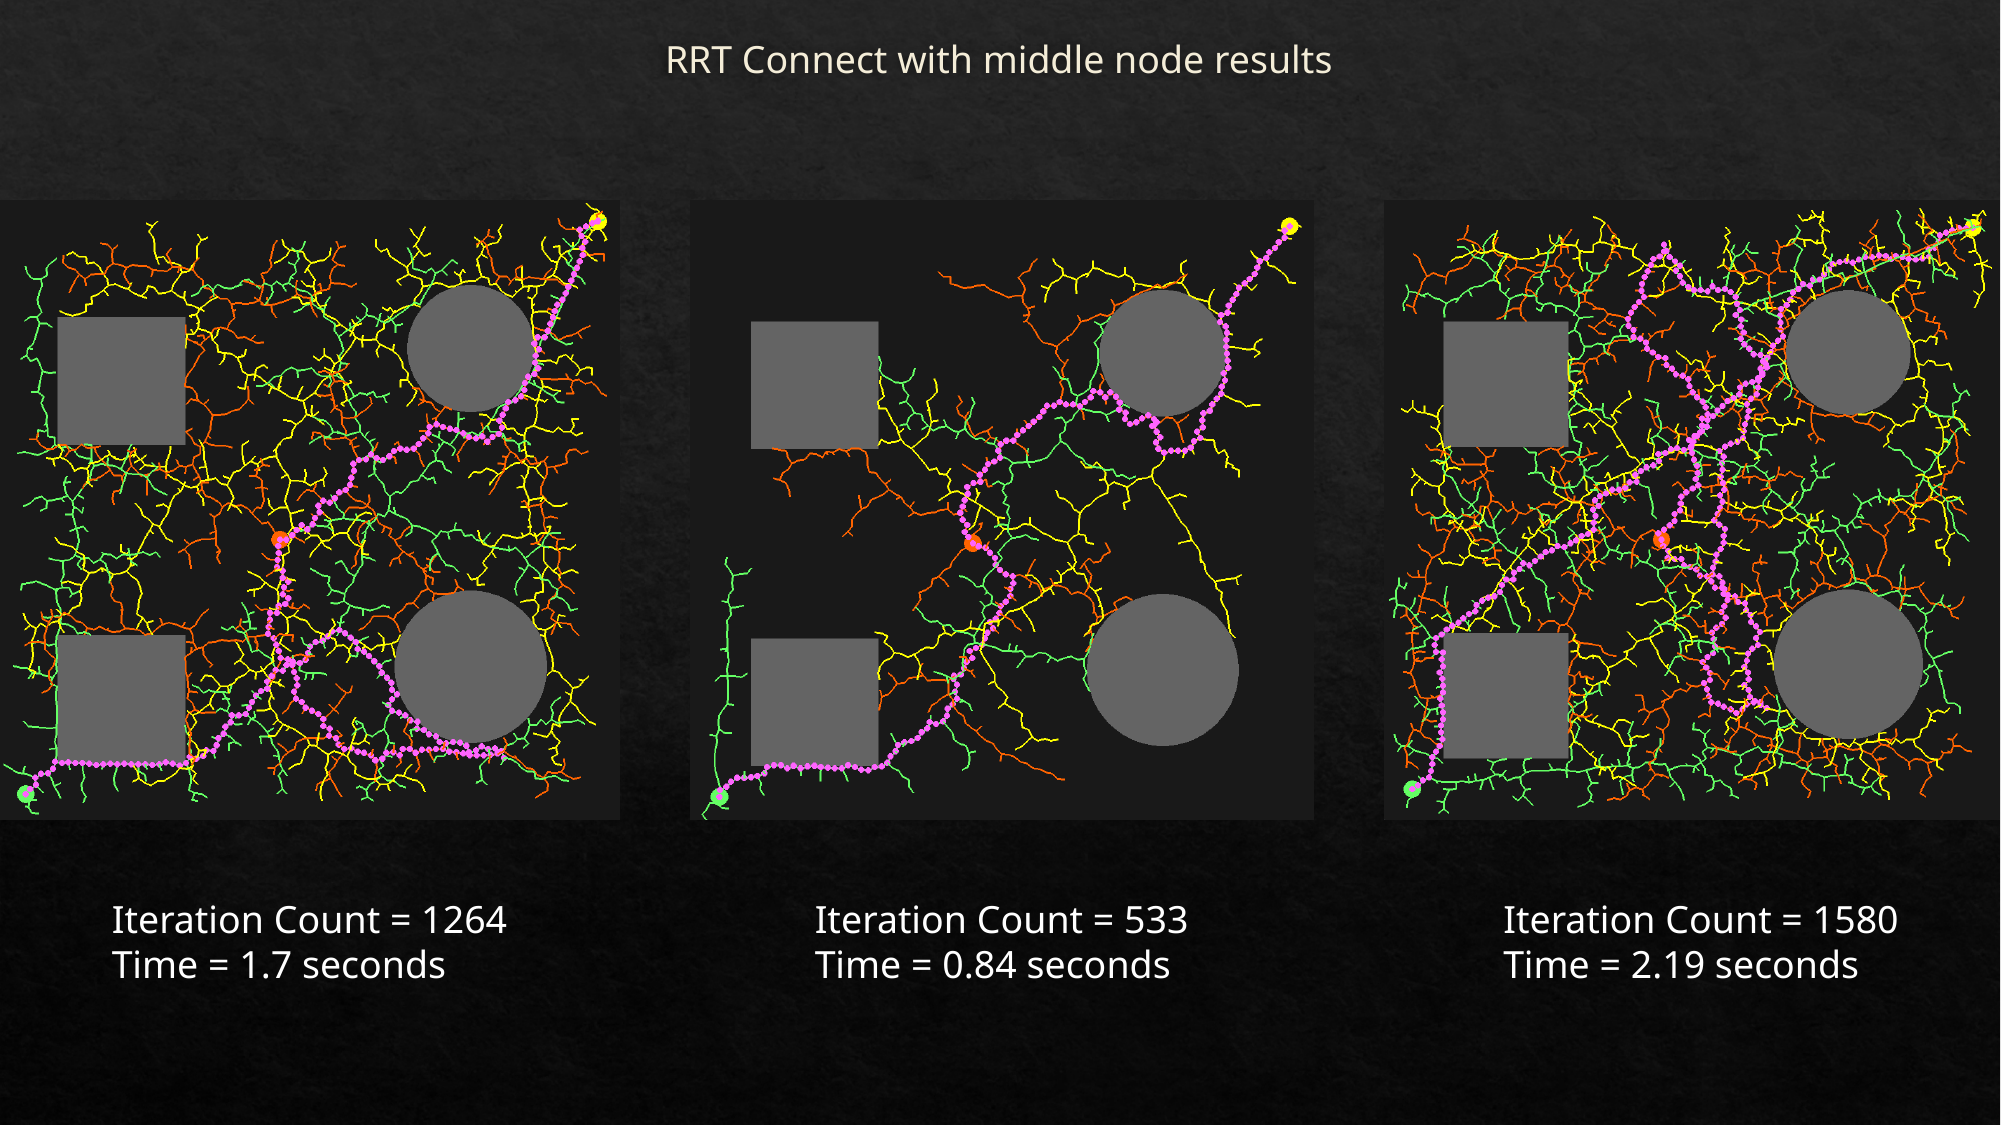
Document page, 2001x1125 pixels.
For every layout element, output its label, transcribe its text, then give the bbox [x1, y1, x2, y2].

picture [0, 200, 620, 820]
title RRT Connect with middle node results [149, 10, 1849, 112]
text_box Iteration Count = 533 Time = 0.84 seconds [800, 888, 1204, 994]
text_box Iteration Count = 1264 Time = 1.7 seconds [97, 888, 523, 994]
picture [689, 200, 1314, 820]
picture [1383, 200, 2000, 820]
text_box Iteration Count = 1580 Time = 2.19 seconds [1488, 888, 1914, 994]
